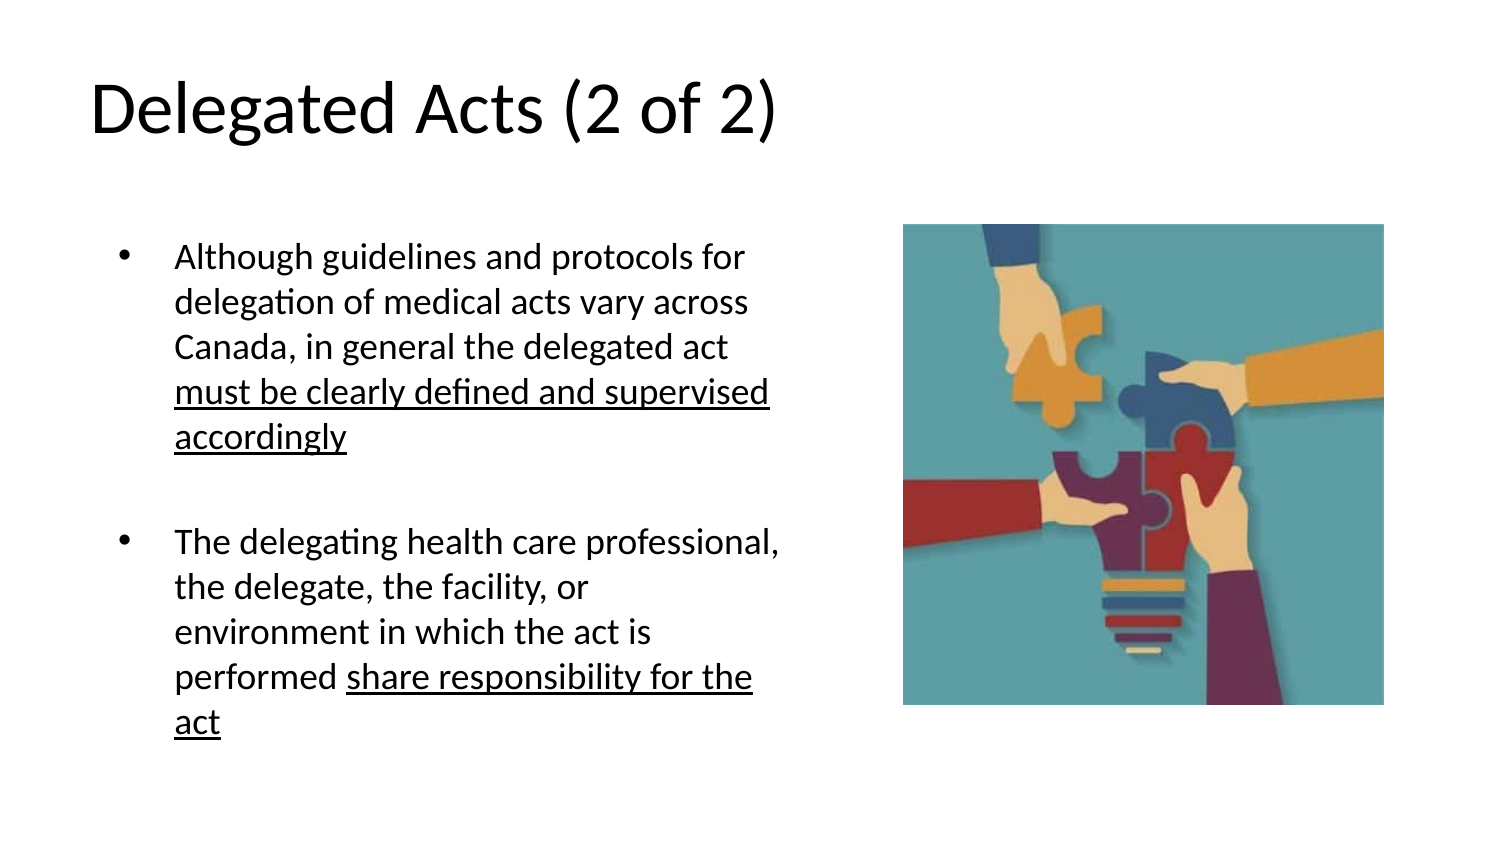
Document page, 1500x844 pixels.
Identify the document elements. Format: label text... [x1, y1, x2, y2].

list Although guidelines and protocols for delegation of medical acts vary across Canada, in general the delegated act must be clearly defined and supervised accordingly The delegating health care professional, the delegate, the facility, or environment in which the act is performed share responsibility for the act [103, 224, 809, 760]
picture [902, 224, 1384, 706]
title Delegated Acts (2 of 2) [75, 33, 1425, 175]
